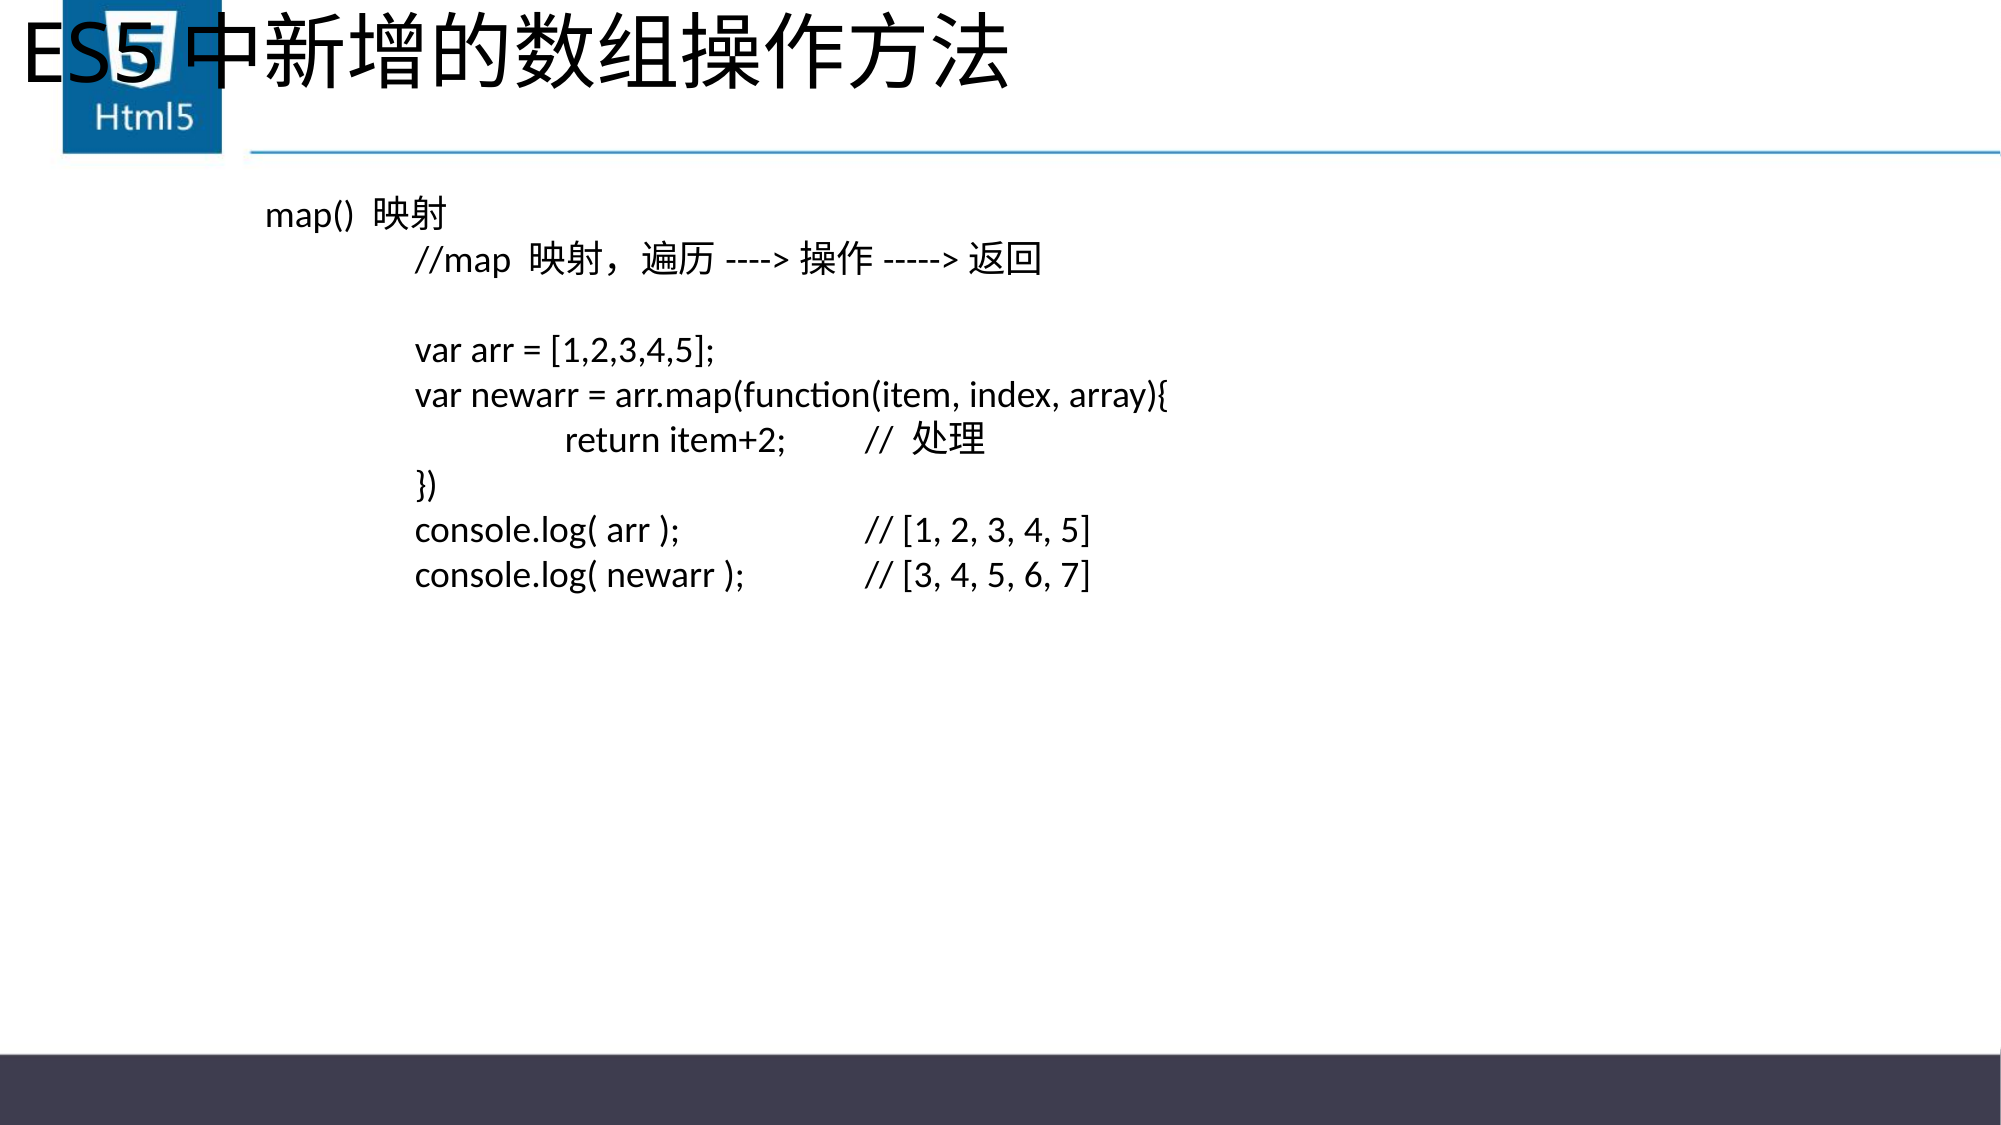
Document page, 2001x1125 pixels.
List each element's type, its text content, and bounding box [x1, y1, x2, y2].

title ES5中新增的数组操作方法 [6, 3, 1997, 152]
list map() 映射 //map 映射，遍历---->操作----->返回 var arr = [1,2,3,4,5]; var newarr = arr.map(function(item, index, array){ return item+2; // 处理 }) console.log( arr ); // [1, 2, 3, 4, 5] console.log( newarr ); // [3, 4, 5, 6, 7] [249, 182, 1980, 1013]
picture [0, 0, 2001, 1125]
